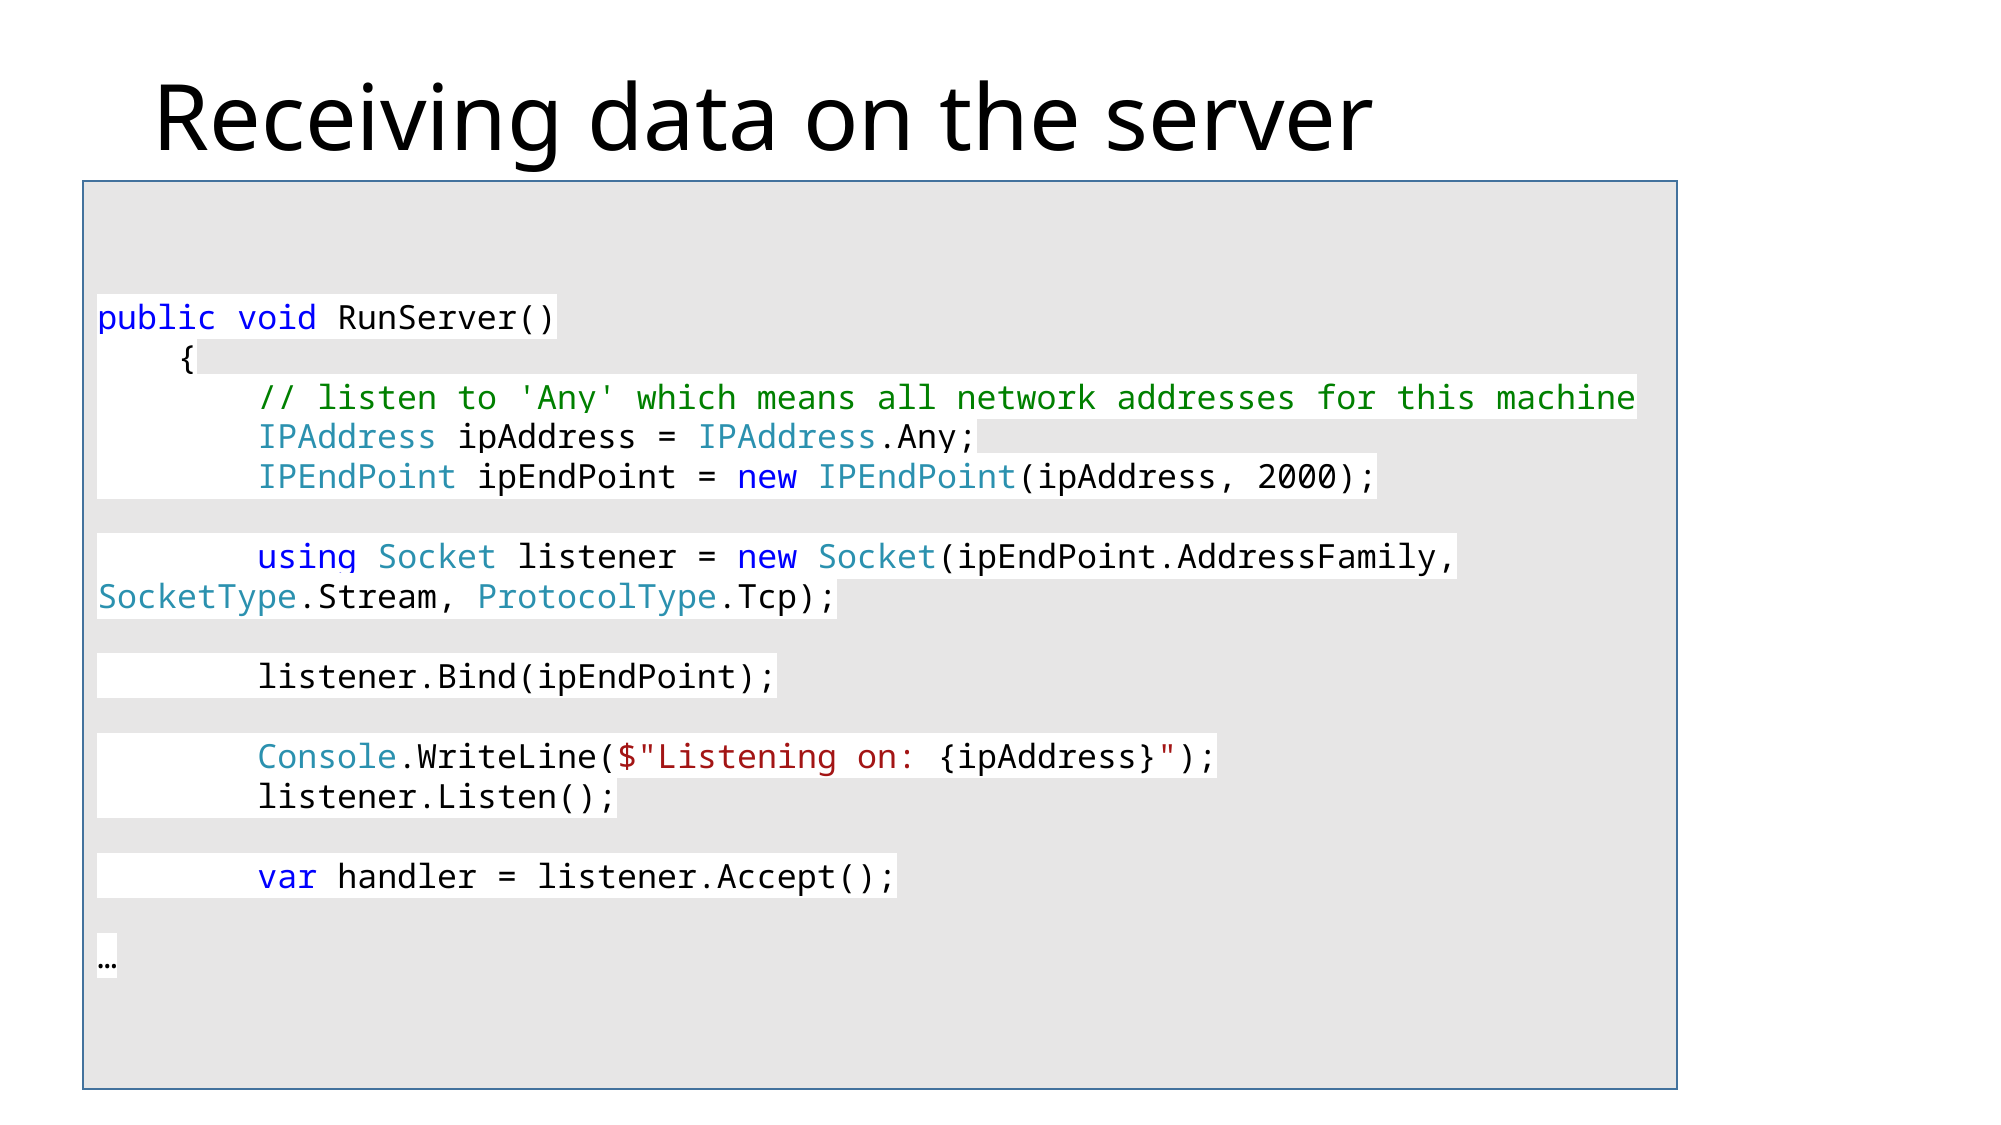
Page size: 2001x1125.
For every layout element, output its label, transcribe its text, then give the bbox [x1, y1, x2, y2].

title Receiving data on the server [137, 59, 1863, 182]
text_box public void RunServer() { // listen to 'Any' which means all network addresses for this machine IPAddress ipAddress = IPAddress.Any; IPEndPoint ipEndPoint = new IPEndPoint(ipAddress, 2000); using Socket listener = new Socket(ipEndPoint.AddressFamily, SocketType.Stream, ProtocolType.Tcp); listener.Bind(ipEndPoint); Console.WriteLine($"Listening on: {ipAddress}"); listener.Listen(); var handler = listener.Accept(); … [82, 180, 1678, 1090]
